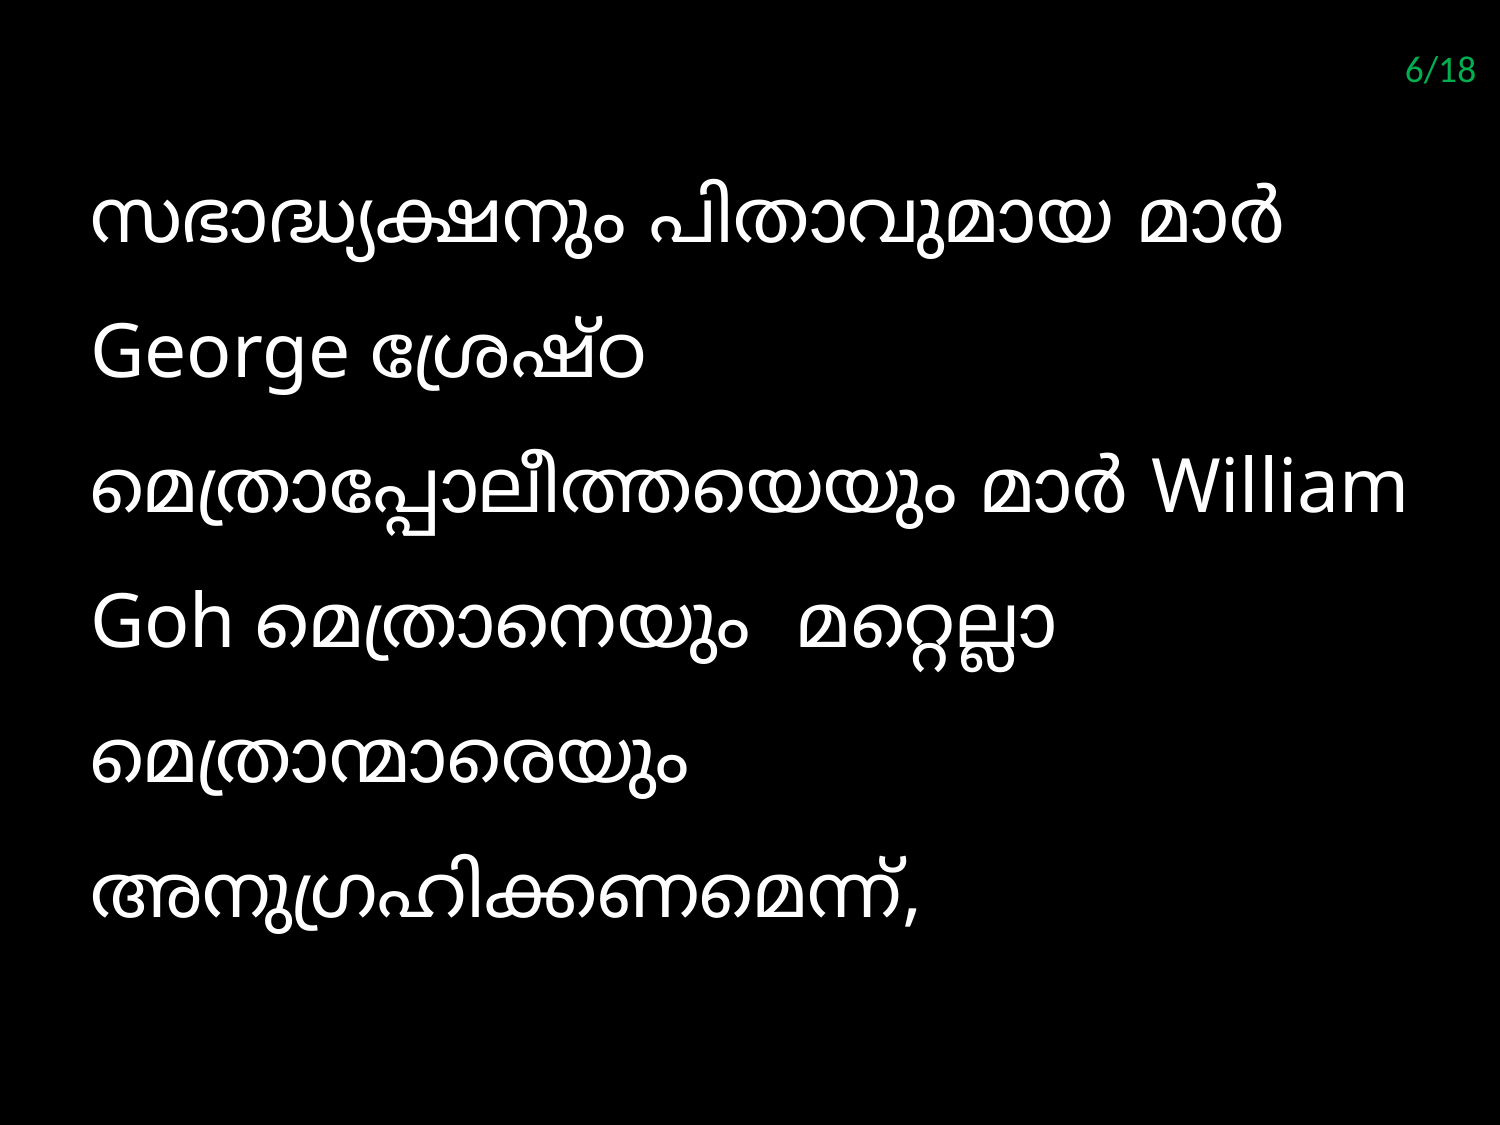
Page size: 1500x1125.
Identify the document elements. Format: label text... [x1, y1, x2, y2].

text_box 6/18 [1390, 37, 1492, 98]
list സഭാദ്ധ്യക്ഷനും പിതാവുമായ മാര്‍ George ശ്രേഷ്ഠ മെത്രാപ്പോലീത്തയെയും മാര്‍ William Goh മെത്രാനെയും മറ്റെല്ലാ മെത്രാന്മാരെയും അനുഗ്രഹിക്കണമെന്ന്, [75, 50, 1500, 1005]
